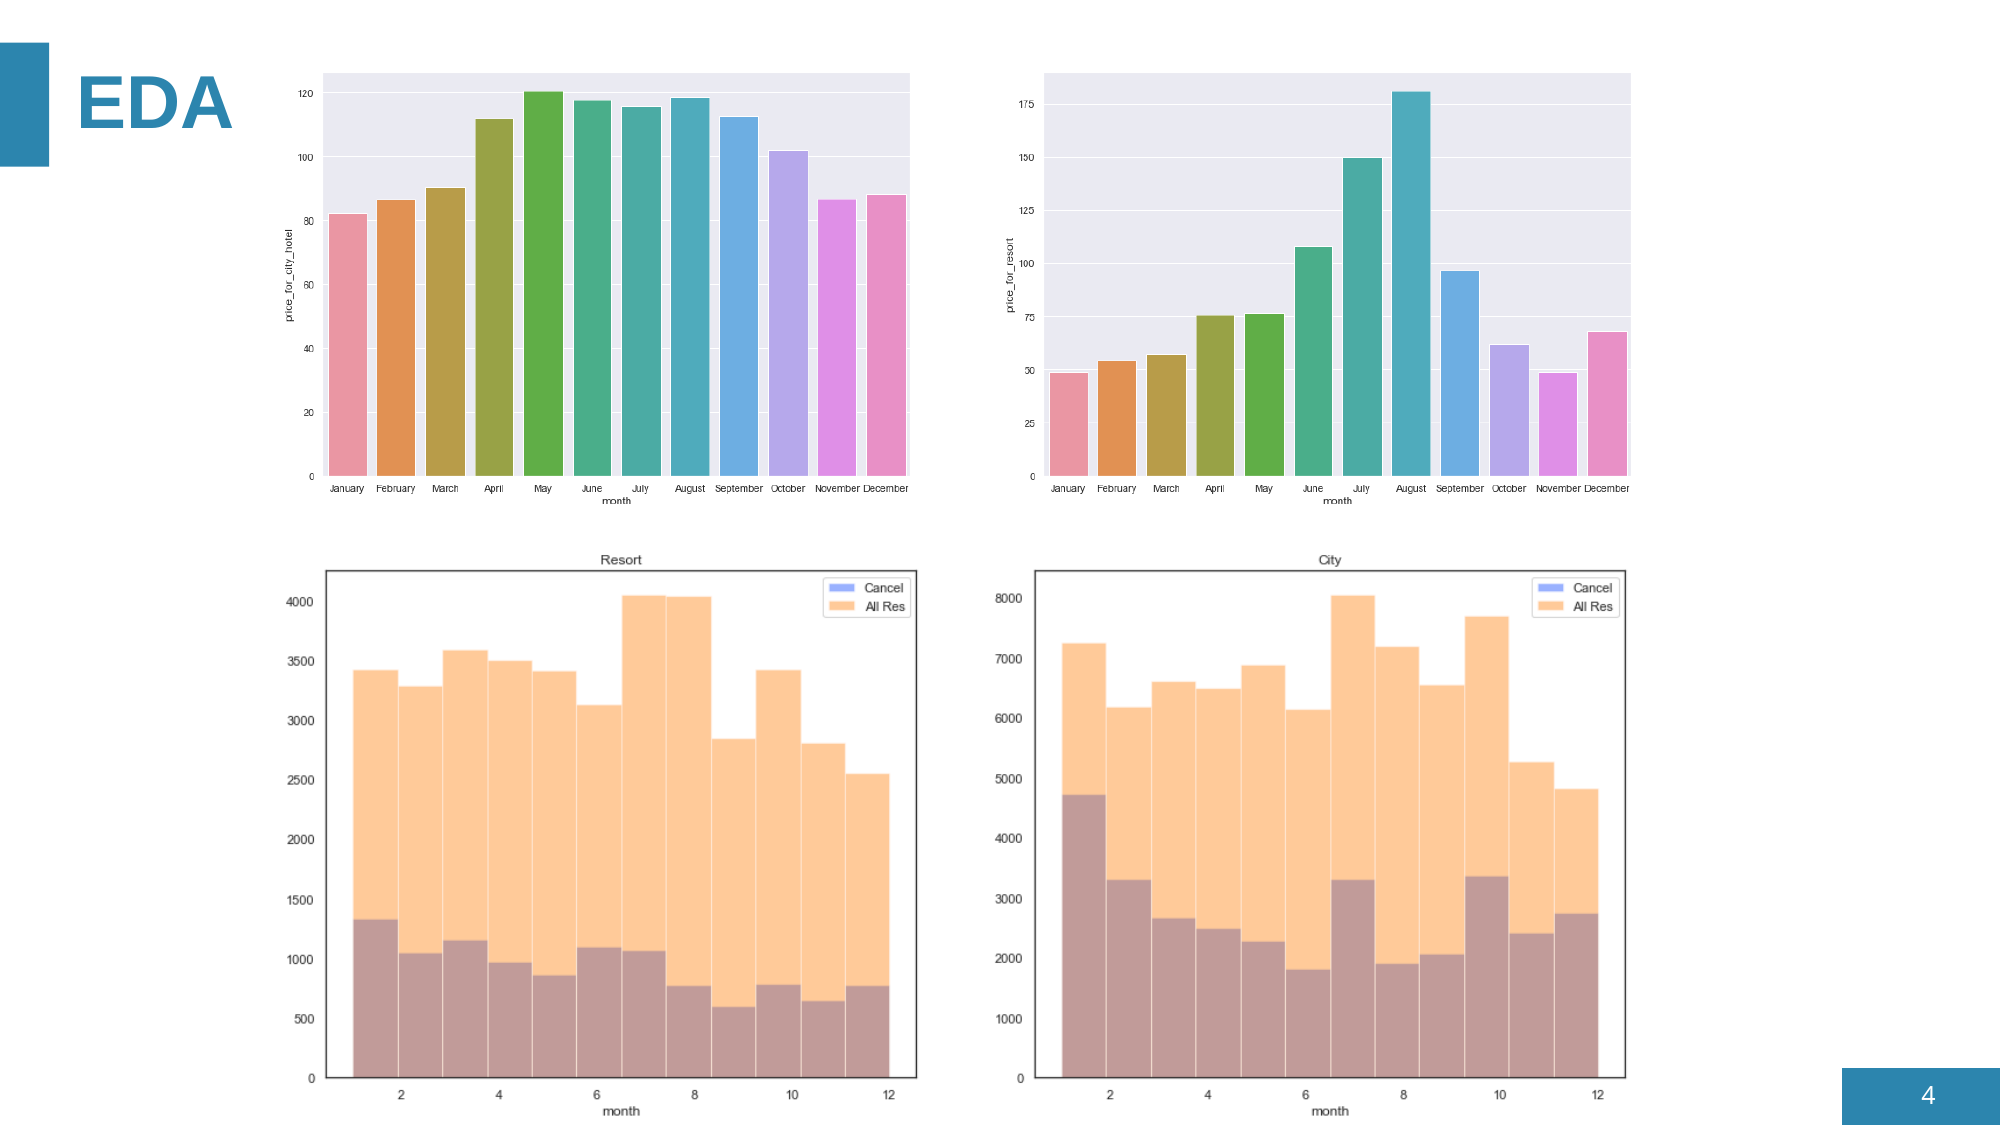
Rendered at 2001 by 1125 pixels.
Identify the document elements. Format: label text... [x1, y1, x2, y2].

picture [278, 547, 1633, 1125]
picture [278, 65, 916, 512]
slide_number 4 [1889, 1079, 1951, 1114]
title EDA [60, 42, 1951, 167]
picture [999, 65, 1637, 512]
